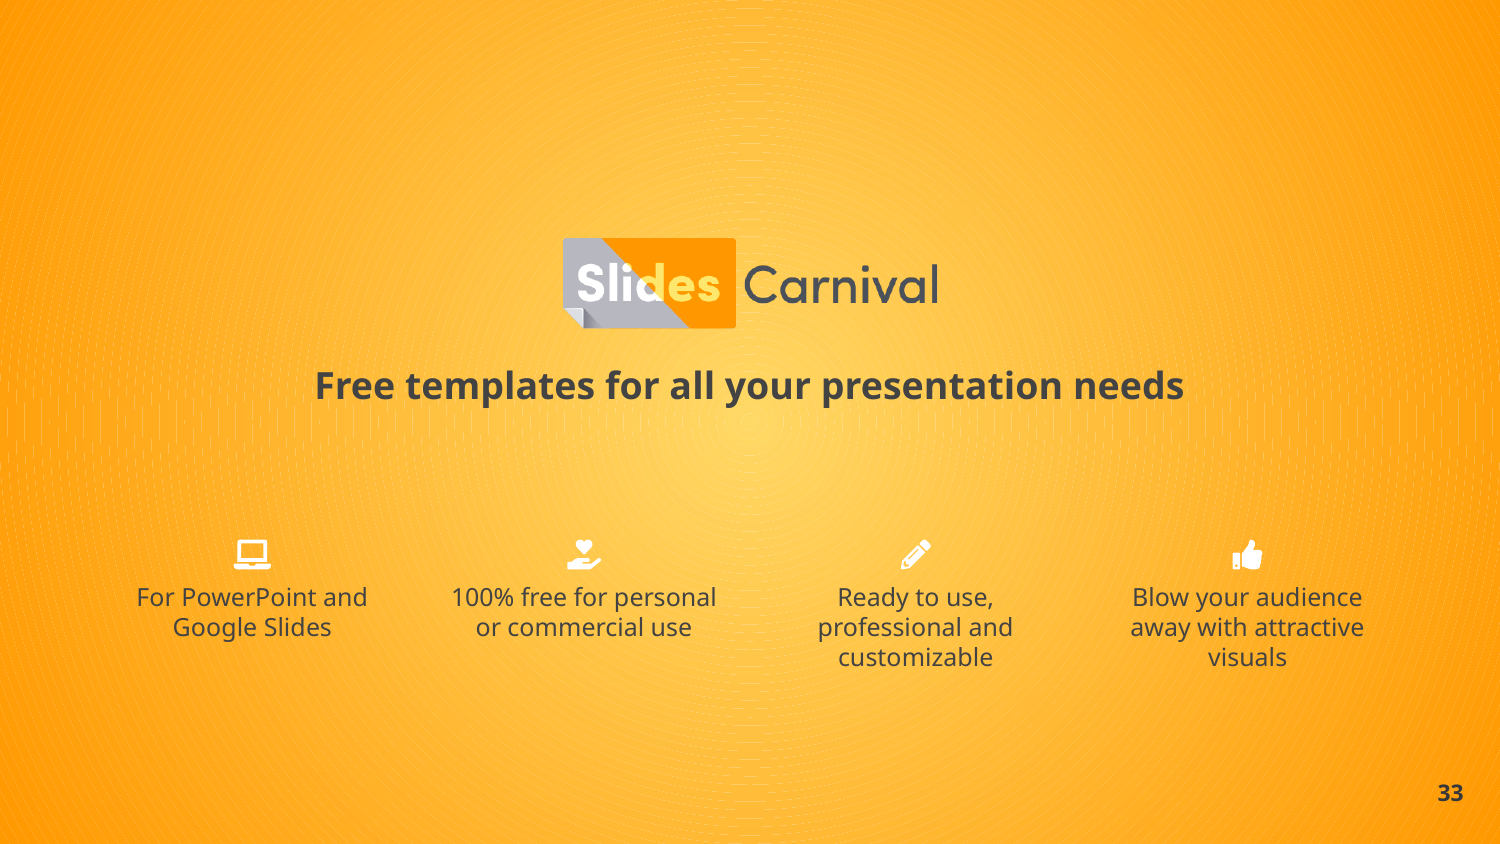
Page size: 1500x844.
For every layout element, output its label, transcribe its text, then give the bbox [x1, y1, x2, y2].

slide_number 33 [1374, 779, 1464, 809]
picture [561, 237, 939, 329]
text_box Free templates for all your presentation needs [181, 362, 1319, 407]
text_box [113, 539, 1387, 687]
